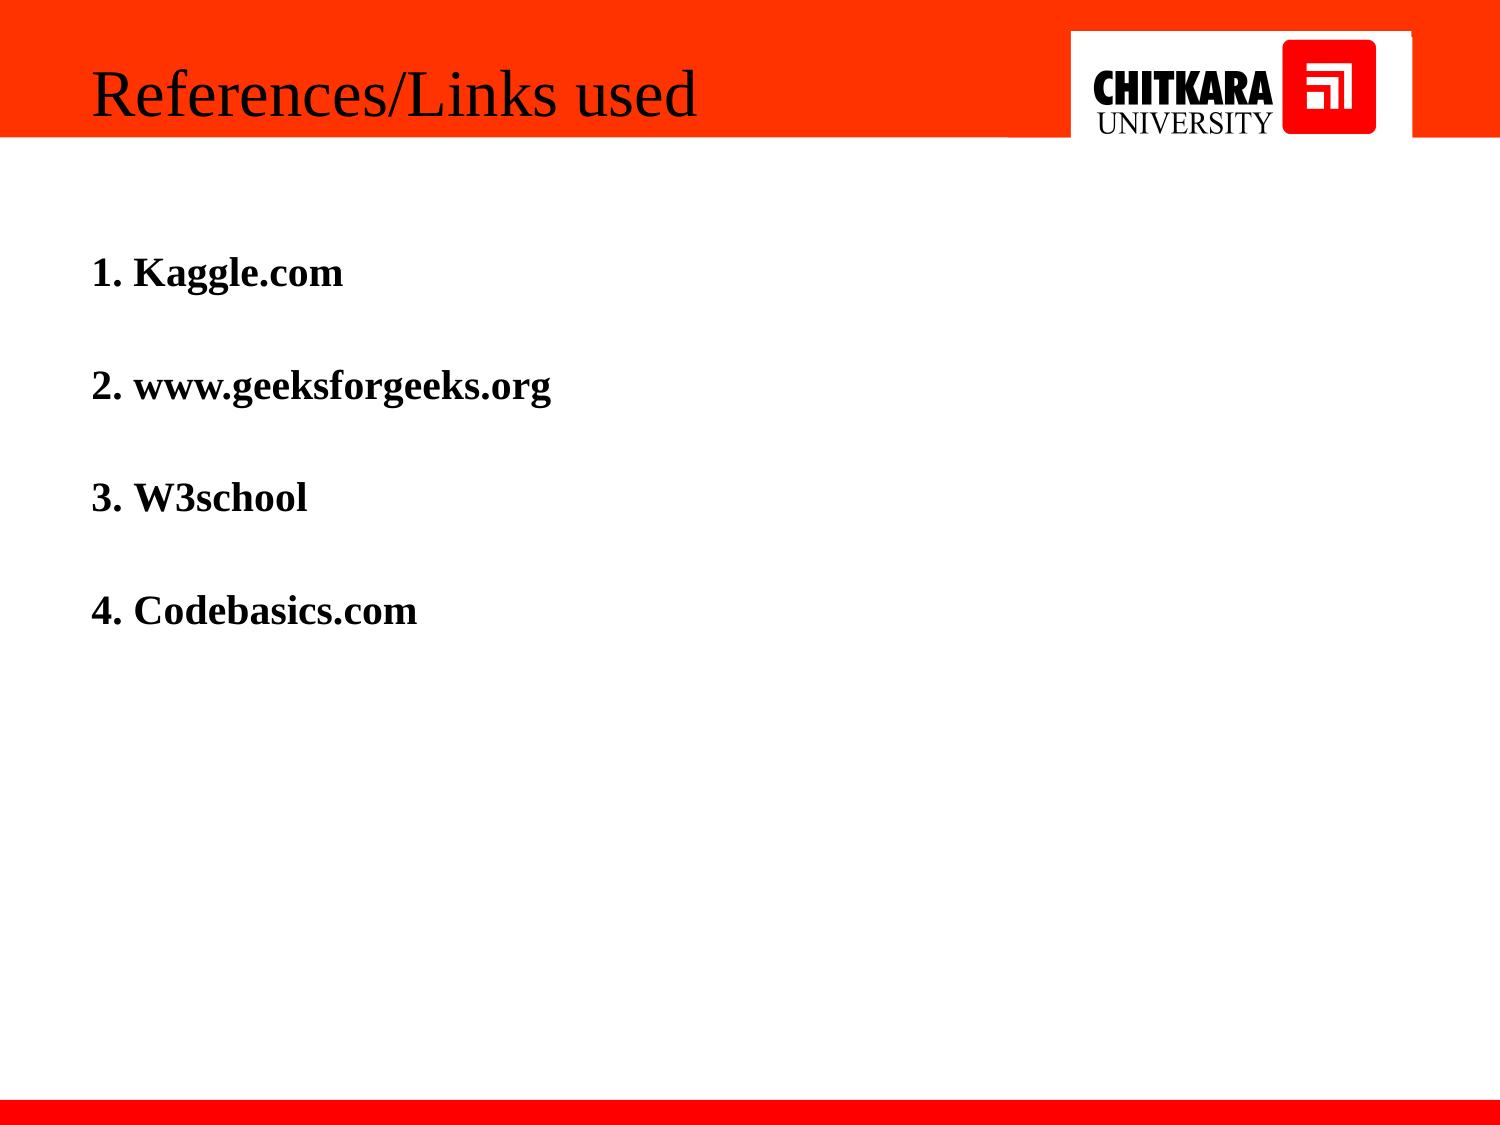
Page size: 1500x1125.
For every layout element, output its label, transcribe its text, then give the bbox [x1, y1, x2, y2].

picture [1074, 37, 1391, 138]
text_box References/Links used [76, 42, 963, 138]
text_box 1. Kaggle.com 2. www.geeksforgeeks.org 3. W3school 4. Codebasics.com [76, 237, 1127, 640]
text_box [64, 196, 1400, 293]
